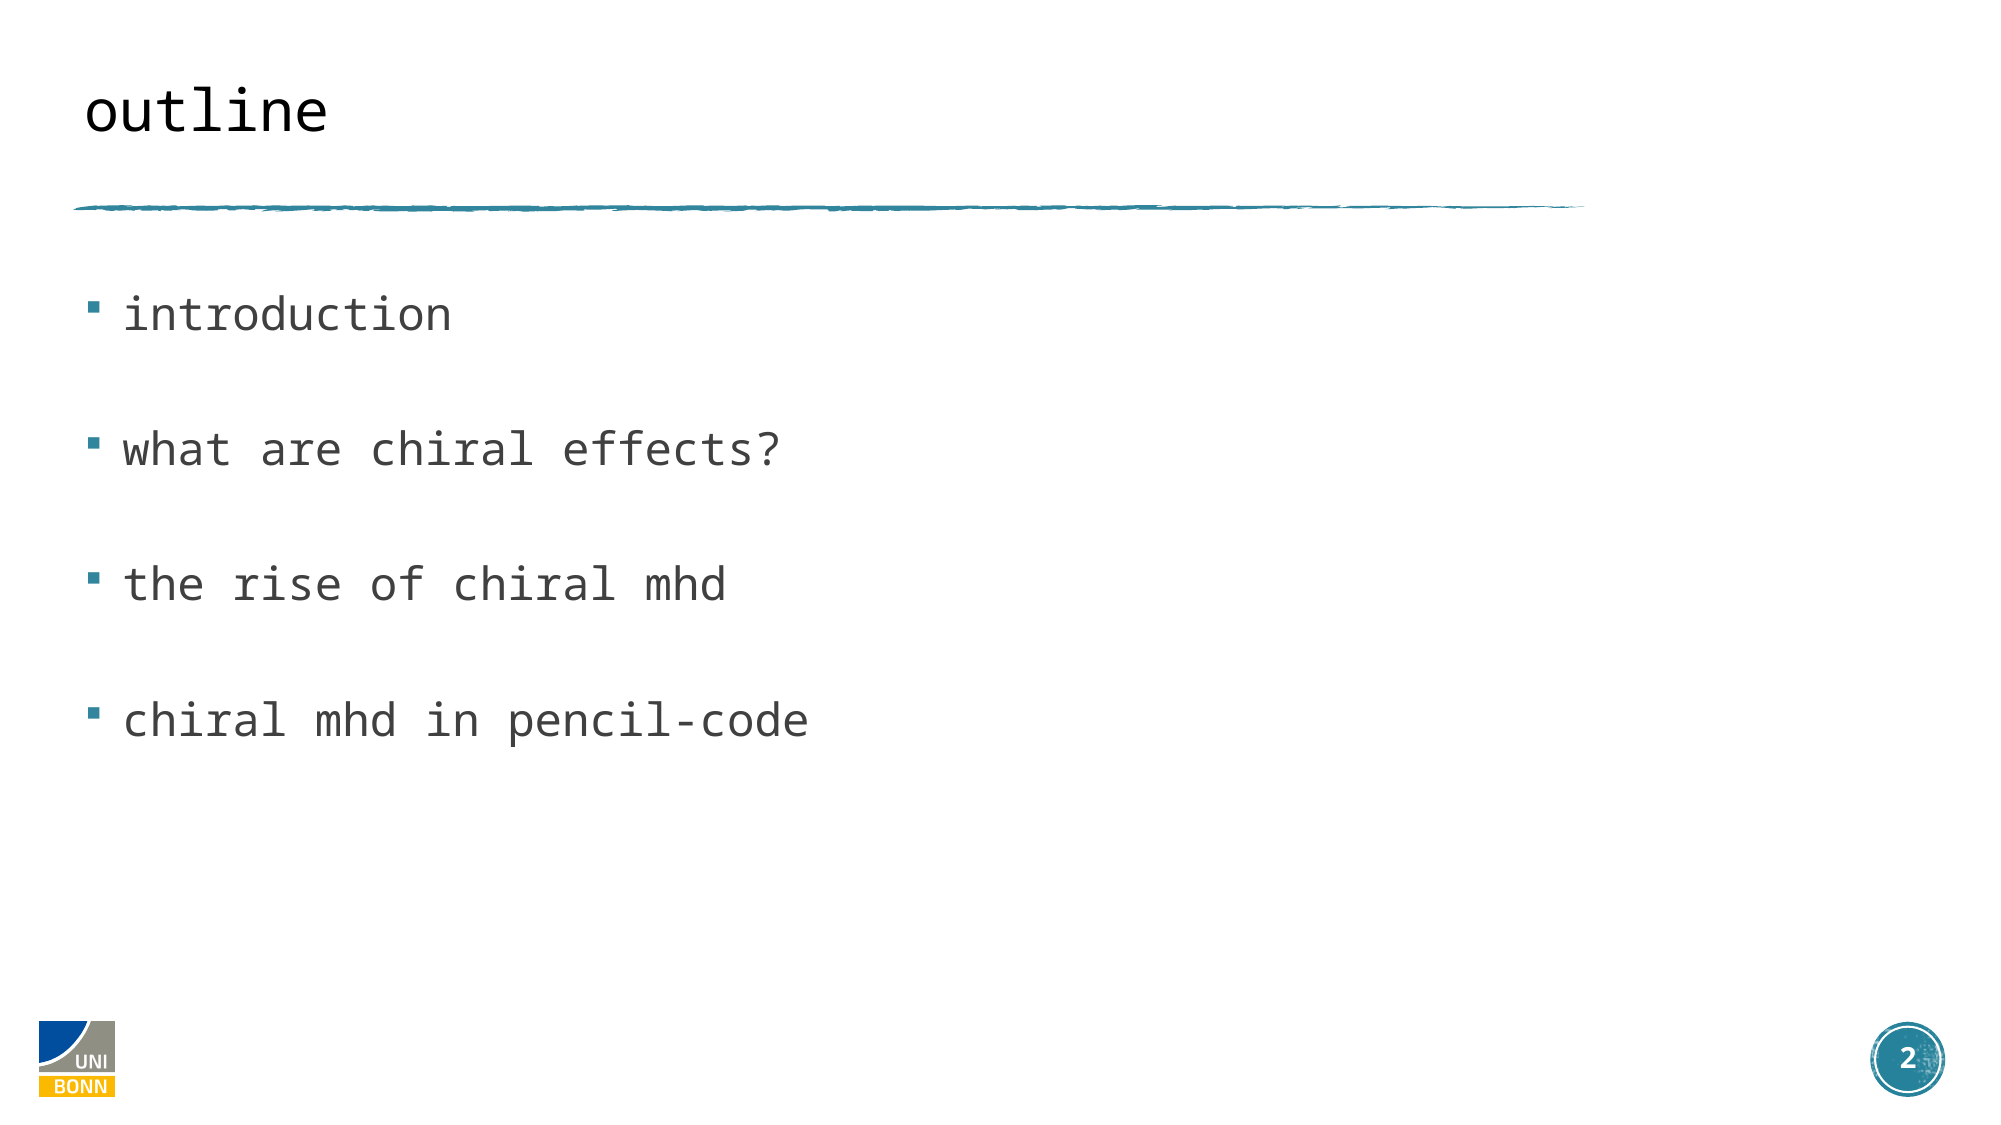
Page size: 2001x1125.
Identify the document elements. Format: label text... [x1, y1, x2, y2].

list introduction what are chiral effects? the rise of chiral mhd chiral mhd in pencil-code [69, 283, 1902, 1013]
picture [39, 1021, 115, 1097]
title outline [69, 0, 1902, 225]
slide_number 2 [1855, 1028, 1961, 1089]
